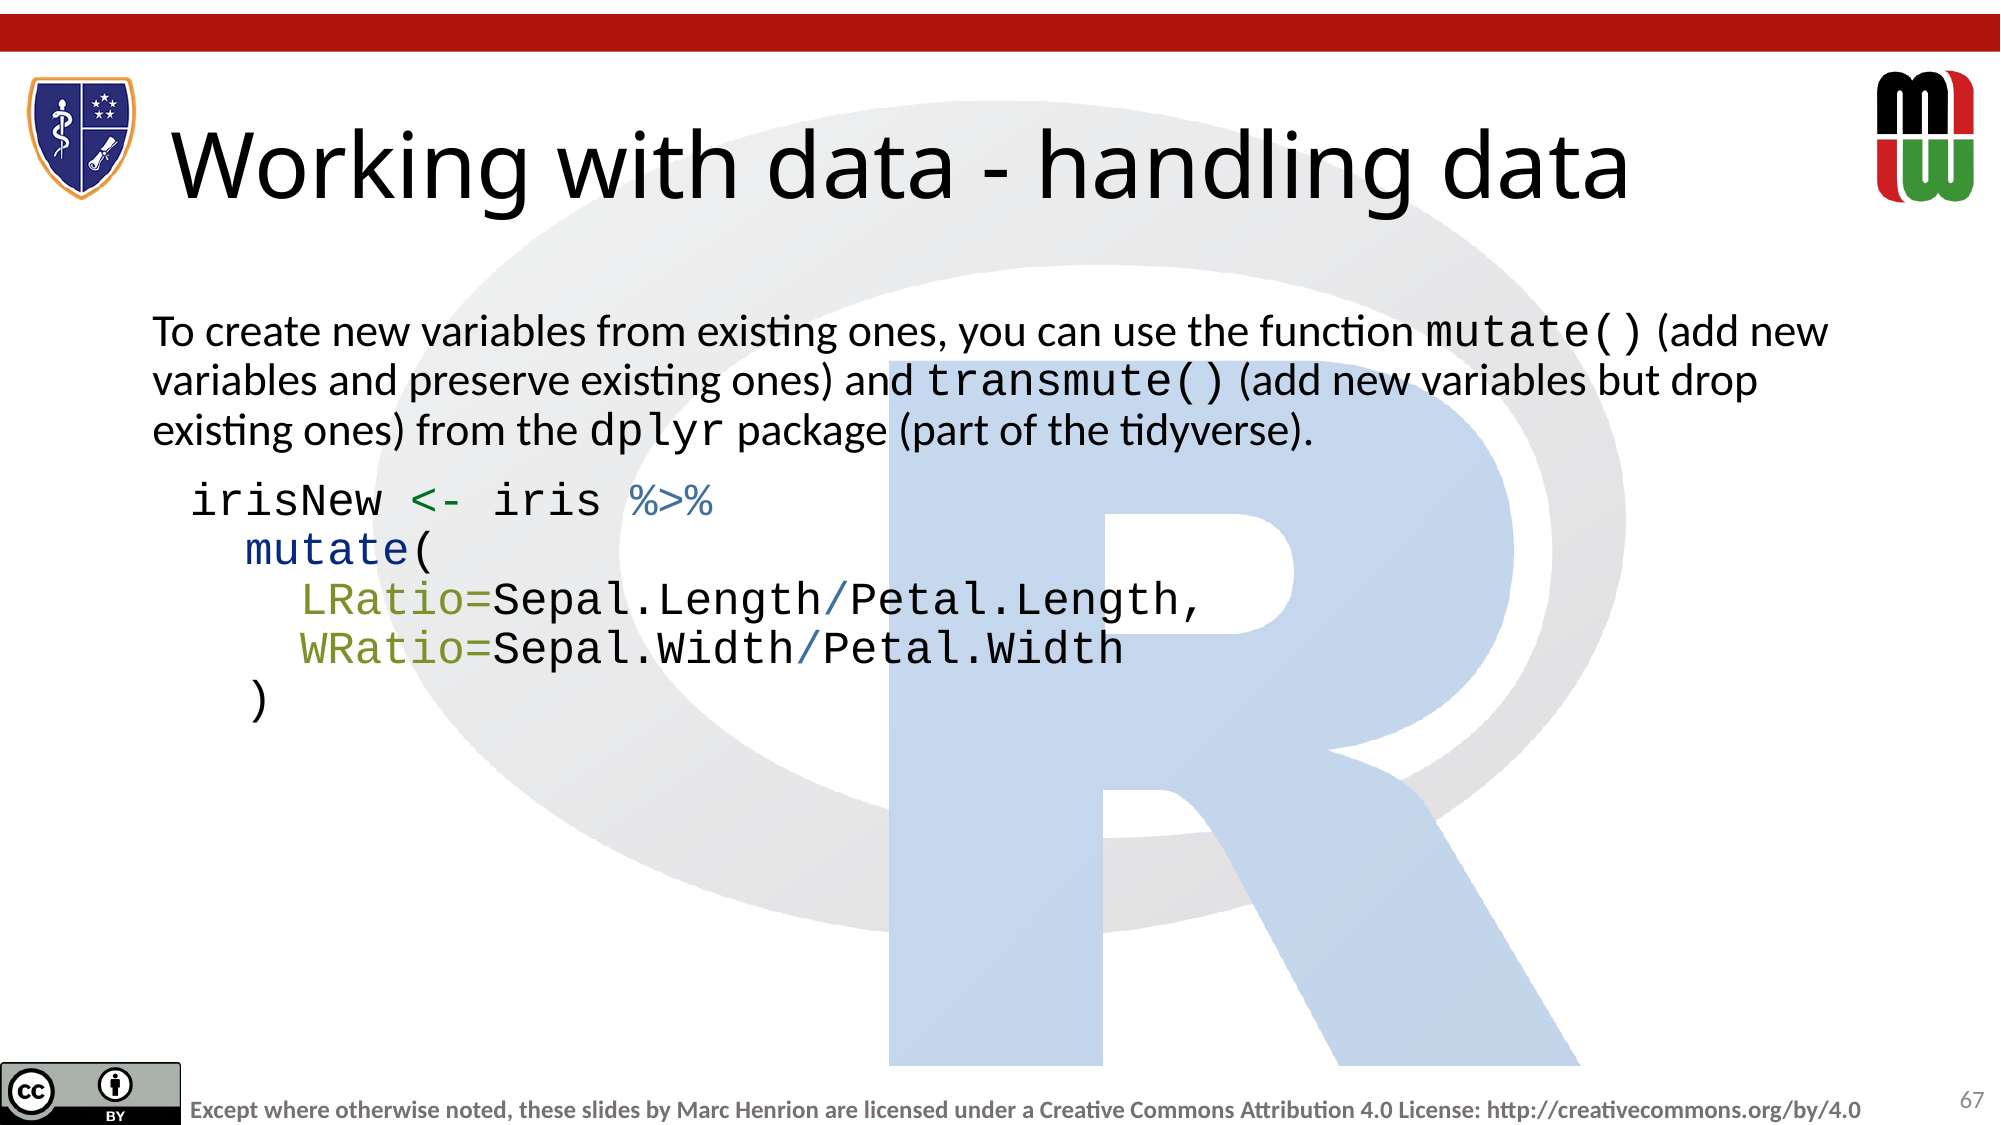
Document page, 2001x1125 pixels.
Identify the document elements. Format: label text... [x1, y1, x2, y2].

list To create new variables from existing ones, you can use the function mutate() (add new variables and preserve existing ones) and transmute() (add new variables but drop existing ones) from the dplyr package (part of the tidyverse). irisNew <- iris %>% mutate( LRatio=Sepal.Length/Petal.Length, WRatio=Sepal.Width/Petal.Width ) [137, 299, 1863, 1066]
slide_number 67 [1550, 1073, 2000, 1125]
picture [0, 53, 161, 215]
picture [0, 1062, 181, 1125]
title Working with data - handling data [155, 59, 1851, 278]
